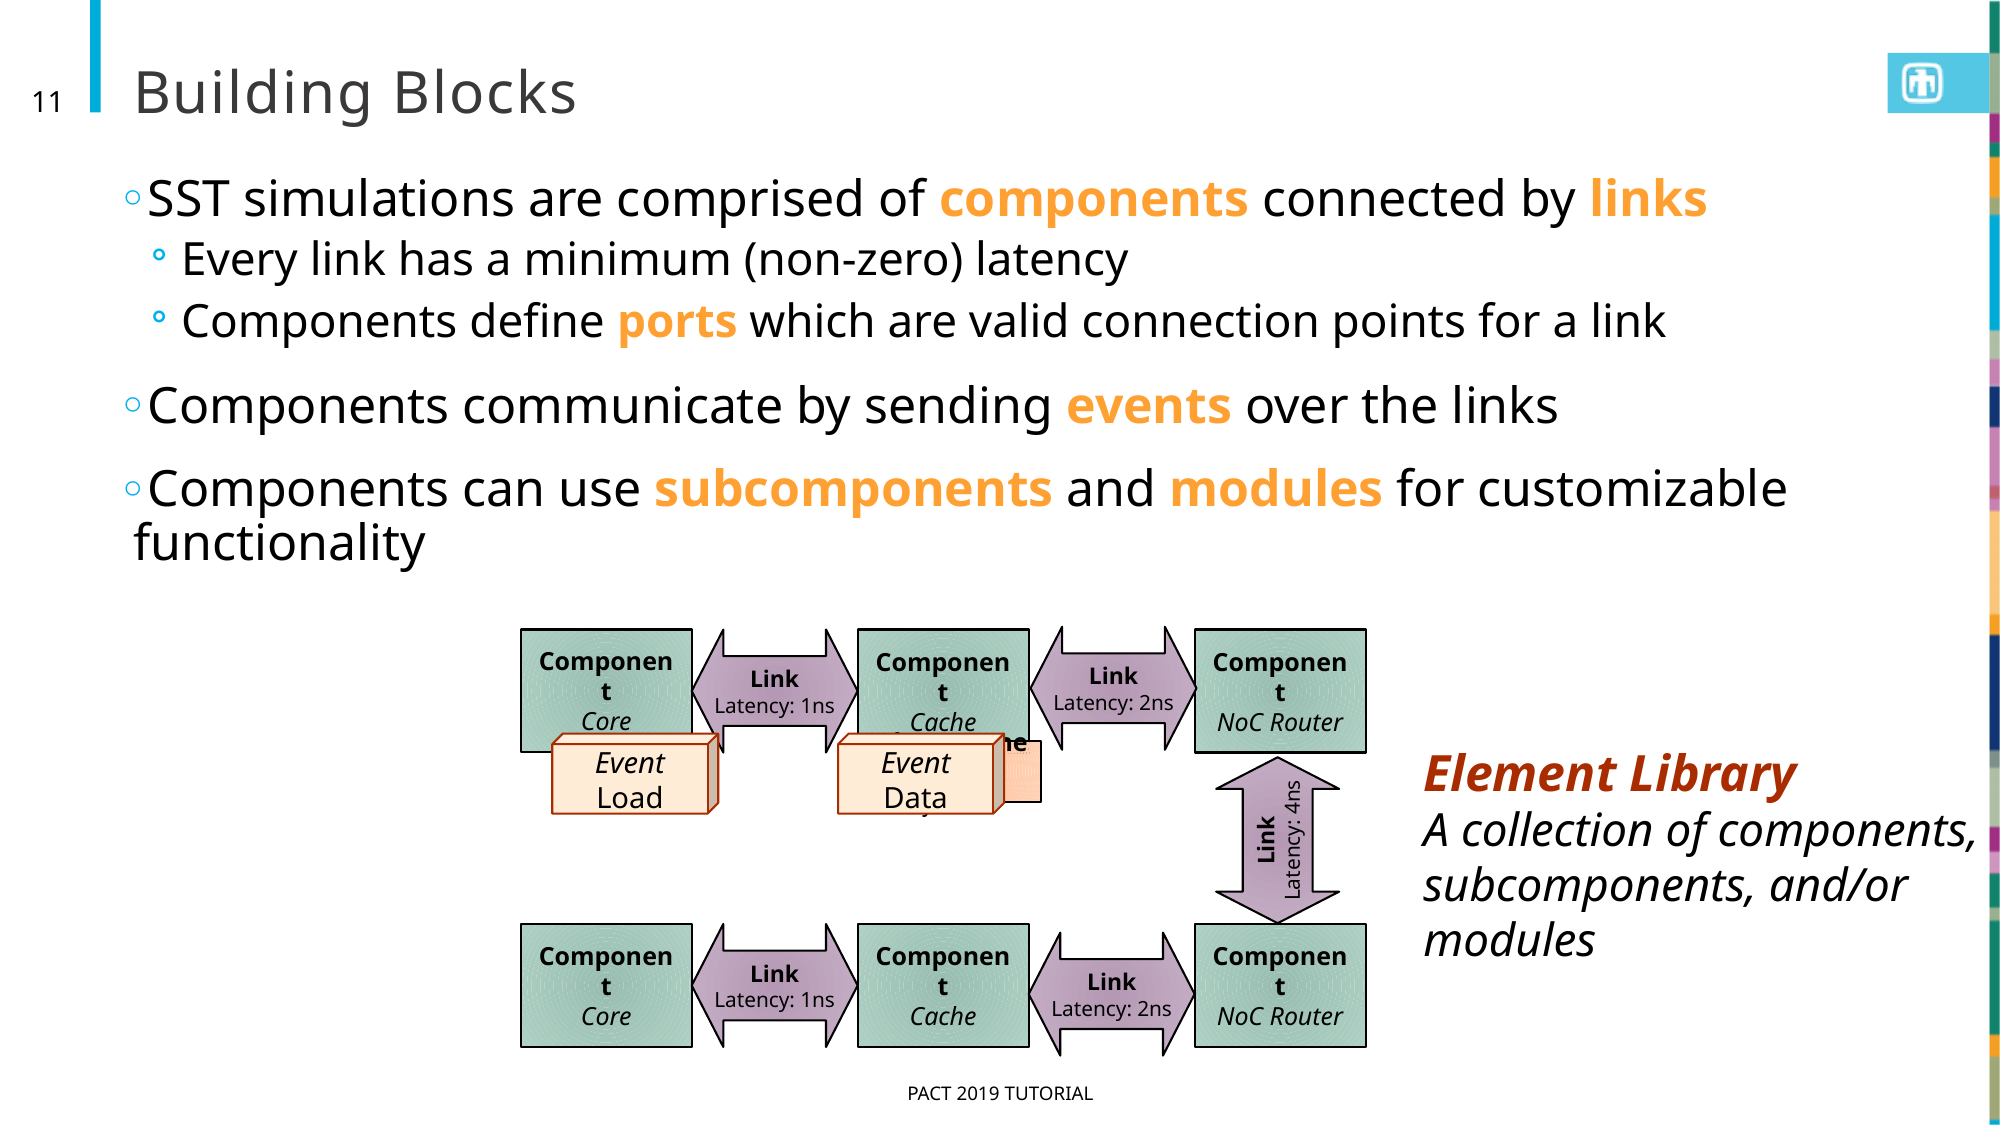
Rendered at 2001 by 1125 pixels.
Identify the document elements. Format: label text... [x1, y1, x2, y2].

picture [1901, 62, 1944, 104]
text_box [520, 626, 1367, 1057]
title Building Blocks [118, 39, 1769, 133]
text_box Element Library A collection of components, subcomponents, and/or modules [1408, 733, 2000, 974]
picture [1990, 974, 1999, 1120]
slide_number 11 [10, 73, 80, 133]
picture [1990, 330, 1999, 733]
picture [1990, 1, 1999, 215]
list SST simulations are comprised of components connected by links Every link has a minimum (non-zero) latency Components define ports which are valid connection points for a link Components communicate by sending events over the links Components can use subcomponents and modules for customizable functionality [118, 166, 1927, 1000]
footer PACT 2019 Tutorial [604, 1063, 1396, 1124]
